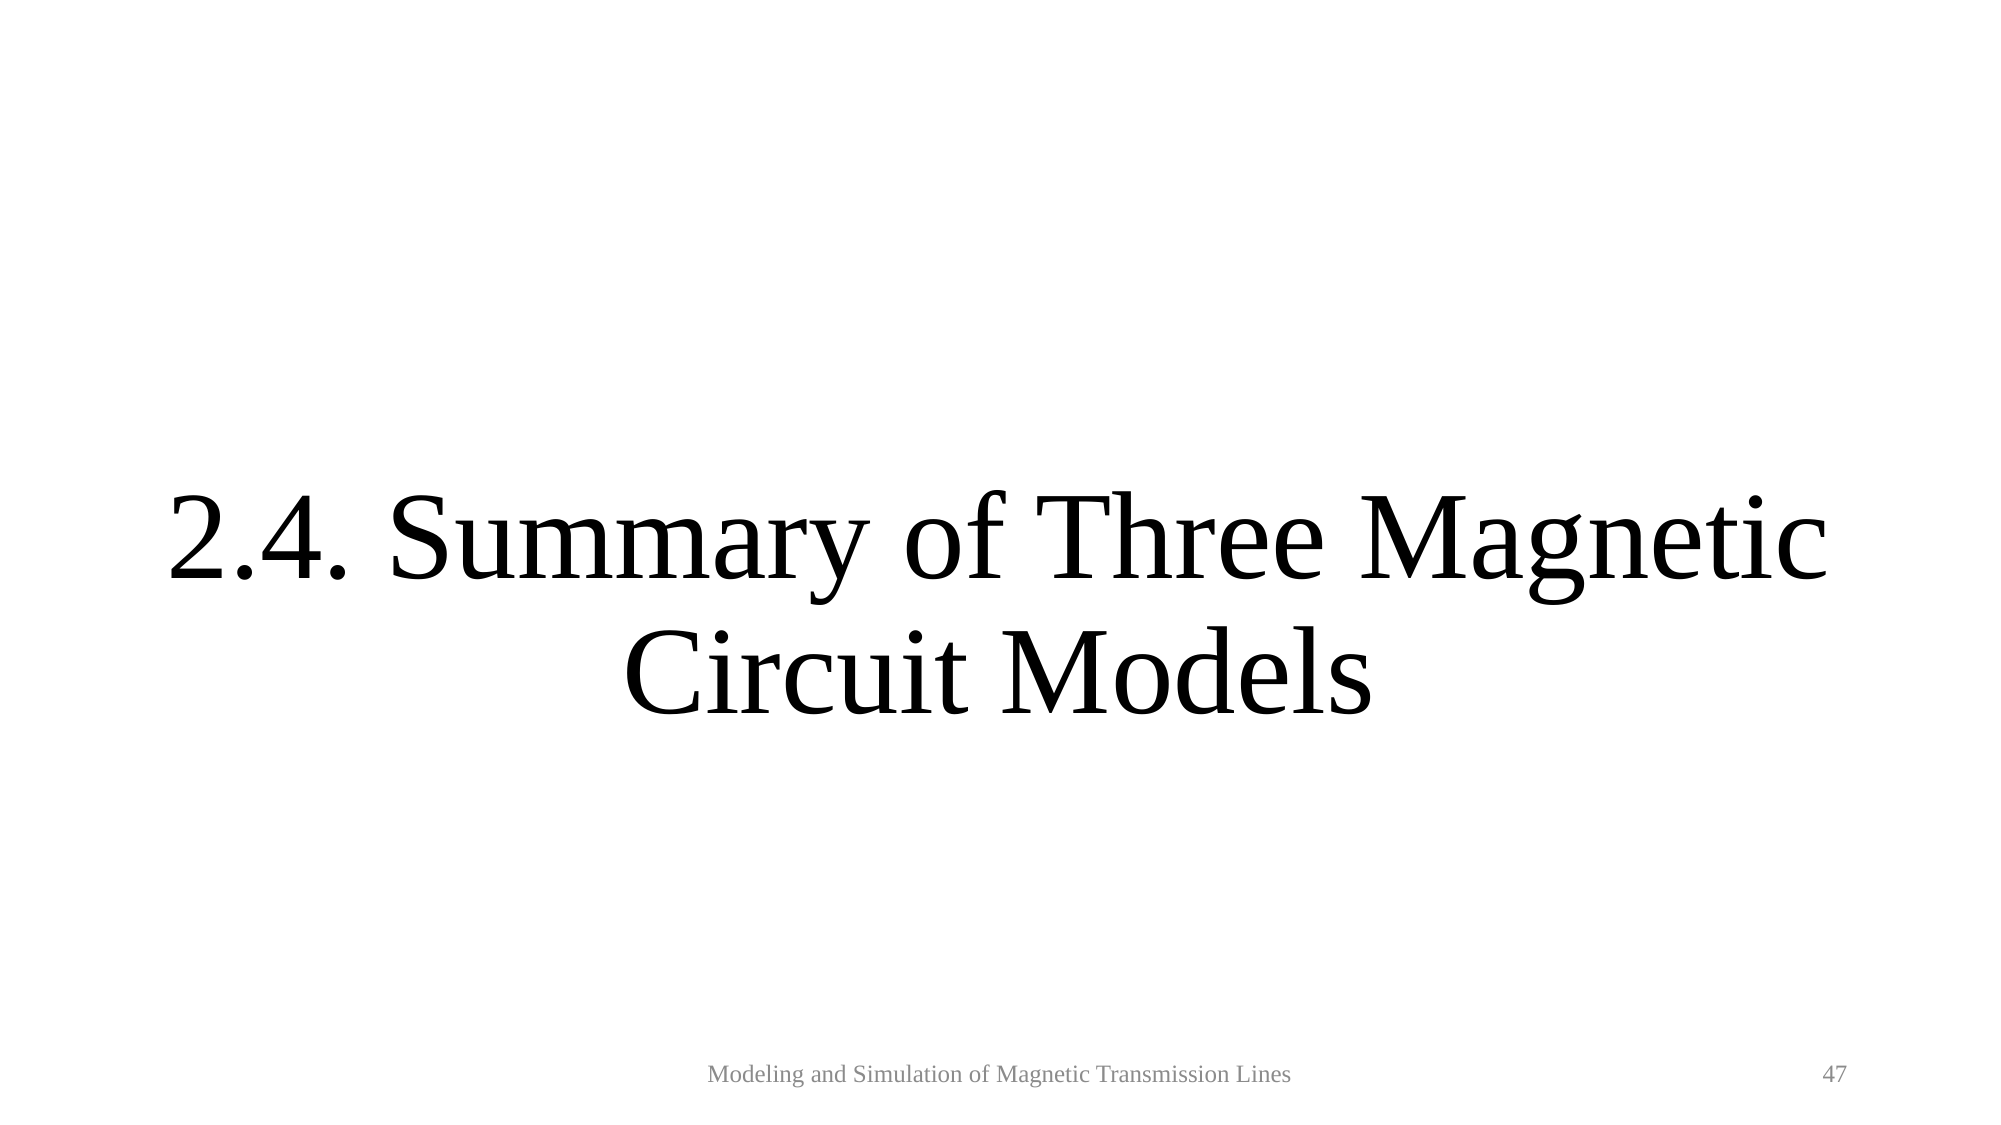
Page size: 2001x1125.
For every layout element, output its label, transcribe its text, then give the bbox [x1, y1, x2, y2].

footer Modeling and Simulation of Magnetic Transmission Lines [662, 1042, 1338, 1103]
title 2.4. Summary of Three Magnetic Circuit Models [136, 280, 1862, 749]
slide_number 47 [1412, 1042, 1863, 1103]
